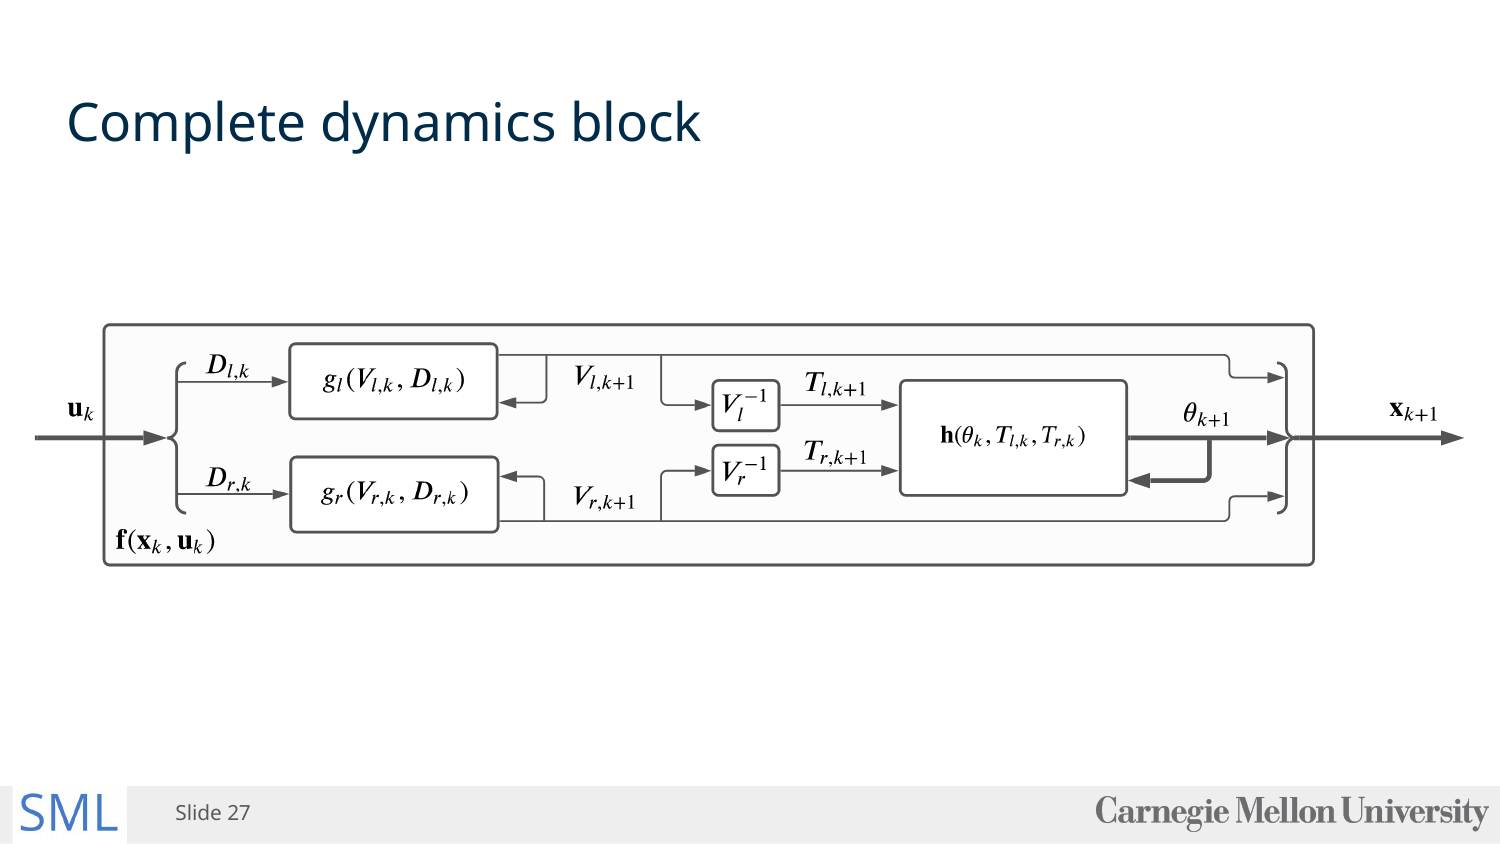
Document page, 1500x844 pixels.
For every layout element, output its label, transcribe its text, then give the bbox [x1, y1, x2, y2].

picture [24, 304, 1476, 586]
picture [1096, 796, 1489, 832]
picture [12, 782, 127, 844]
slide_number Slide ‹#› [160, 594, 293, 844]
title Complete dynamics block [51, 72, 1449, 167]
